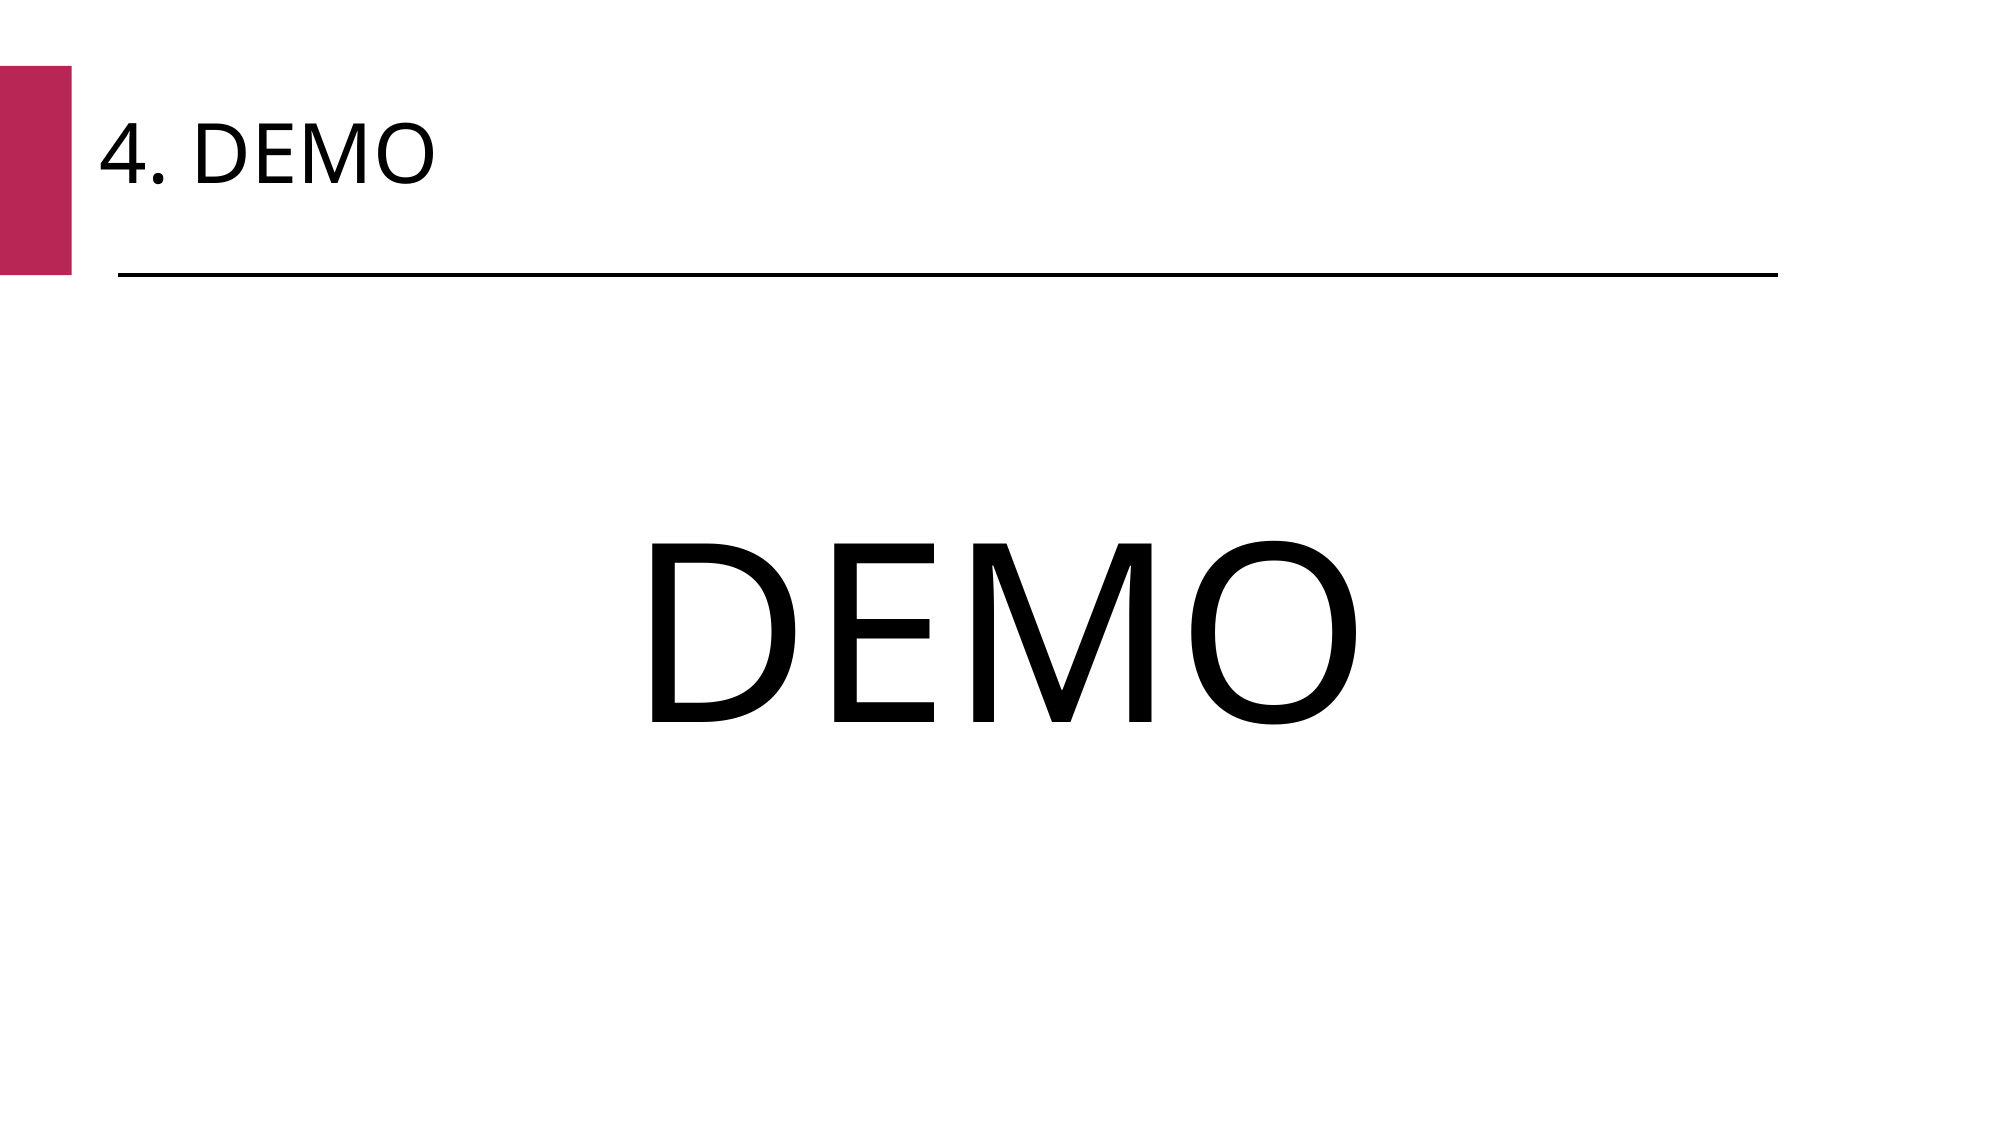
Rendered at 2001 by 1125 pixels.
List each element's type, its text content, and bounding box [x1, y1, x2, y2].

text_box [0, 64, 73, 277]
text_box DEMO [509, 464, 1491, 780]
text_box 4. DEMO [84, 92, 1768, 208]
